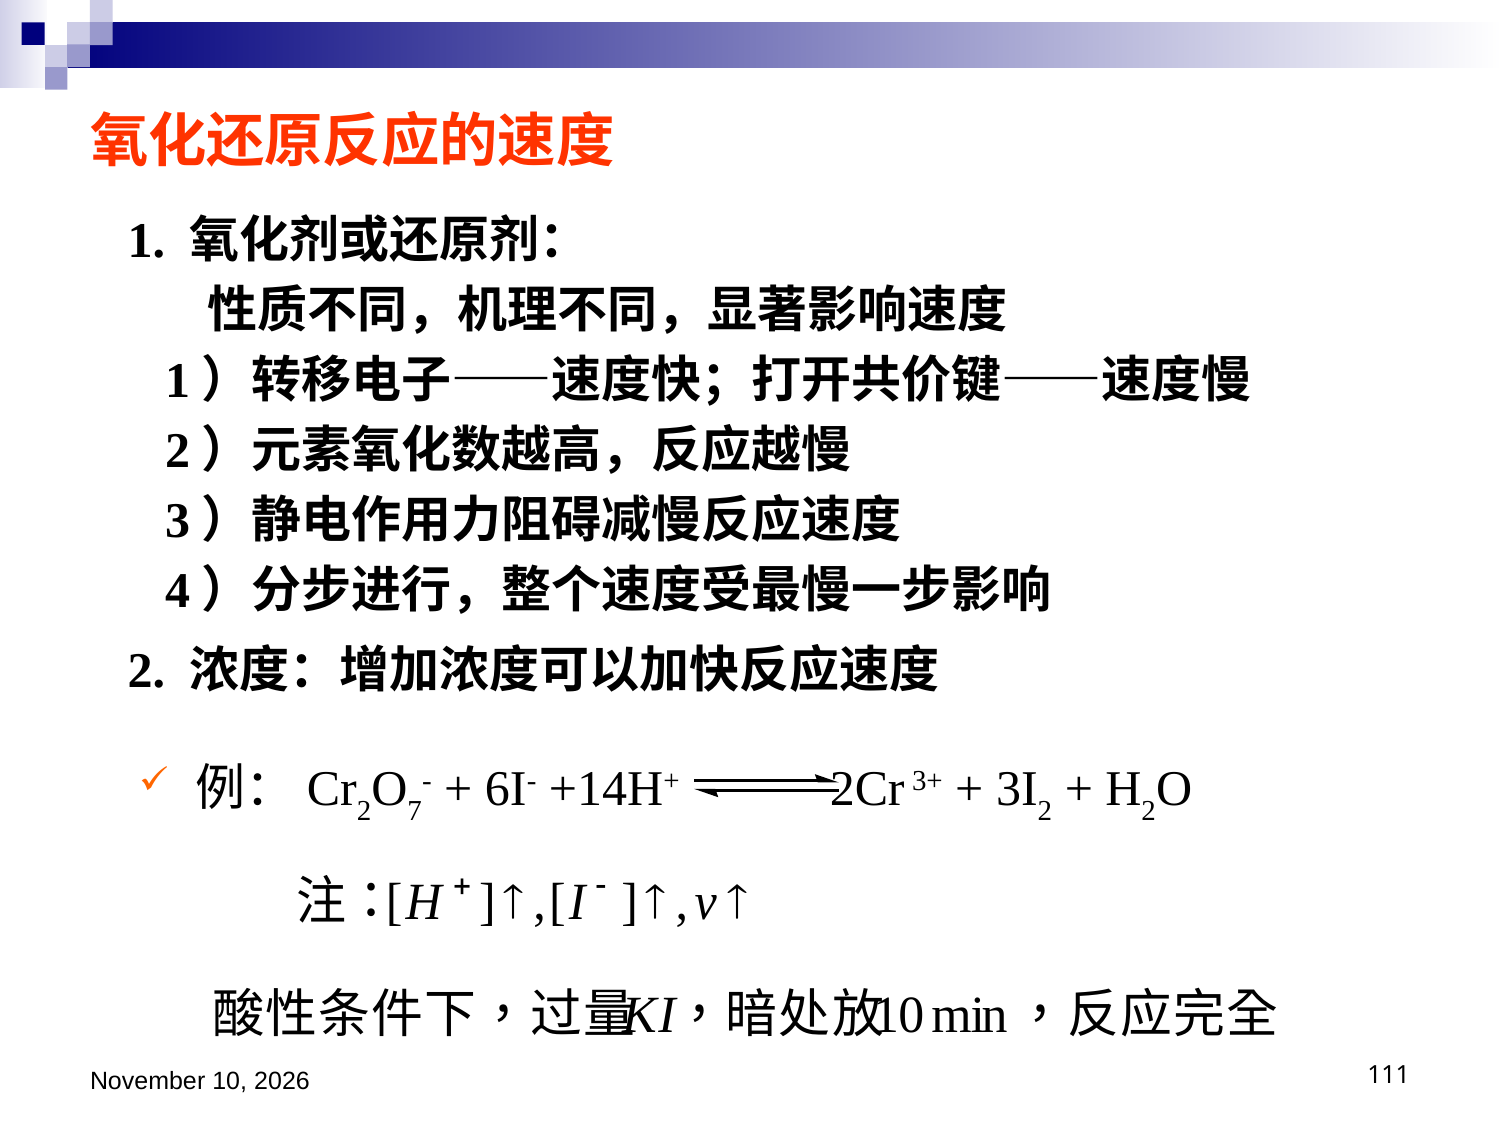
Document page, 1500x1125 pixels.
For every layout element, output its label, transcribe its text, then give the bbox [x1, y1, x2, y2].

list 1. 氧化剂或还原剂： 性质不同，机理不同，显著影响速度 1）转移电子——速度快；打开共价键——速度慢 2）元素氧化数越高，反应越慢 3）静电作用力阻碍减慢反应速度 4）分步进行，整个速度受最慢一步影响 2. 浓度：增加浓度可以加快反应速度 [112, 199, 1500, 788]
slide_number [74, 1024, 426, 1103]
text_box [288, 857, 764, 951]
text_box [206, 975, 1279, 1050]
title 氧化还原反应的速度 [74, 95, 1351, 299]
slide_number 111 [1074, 1024, 1426, 1101]
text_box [123, 739, 1237, 840]
